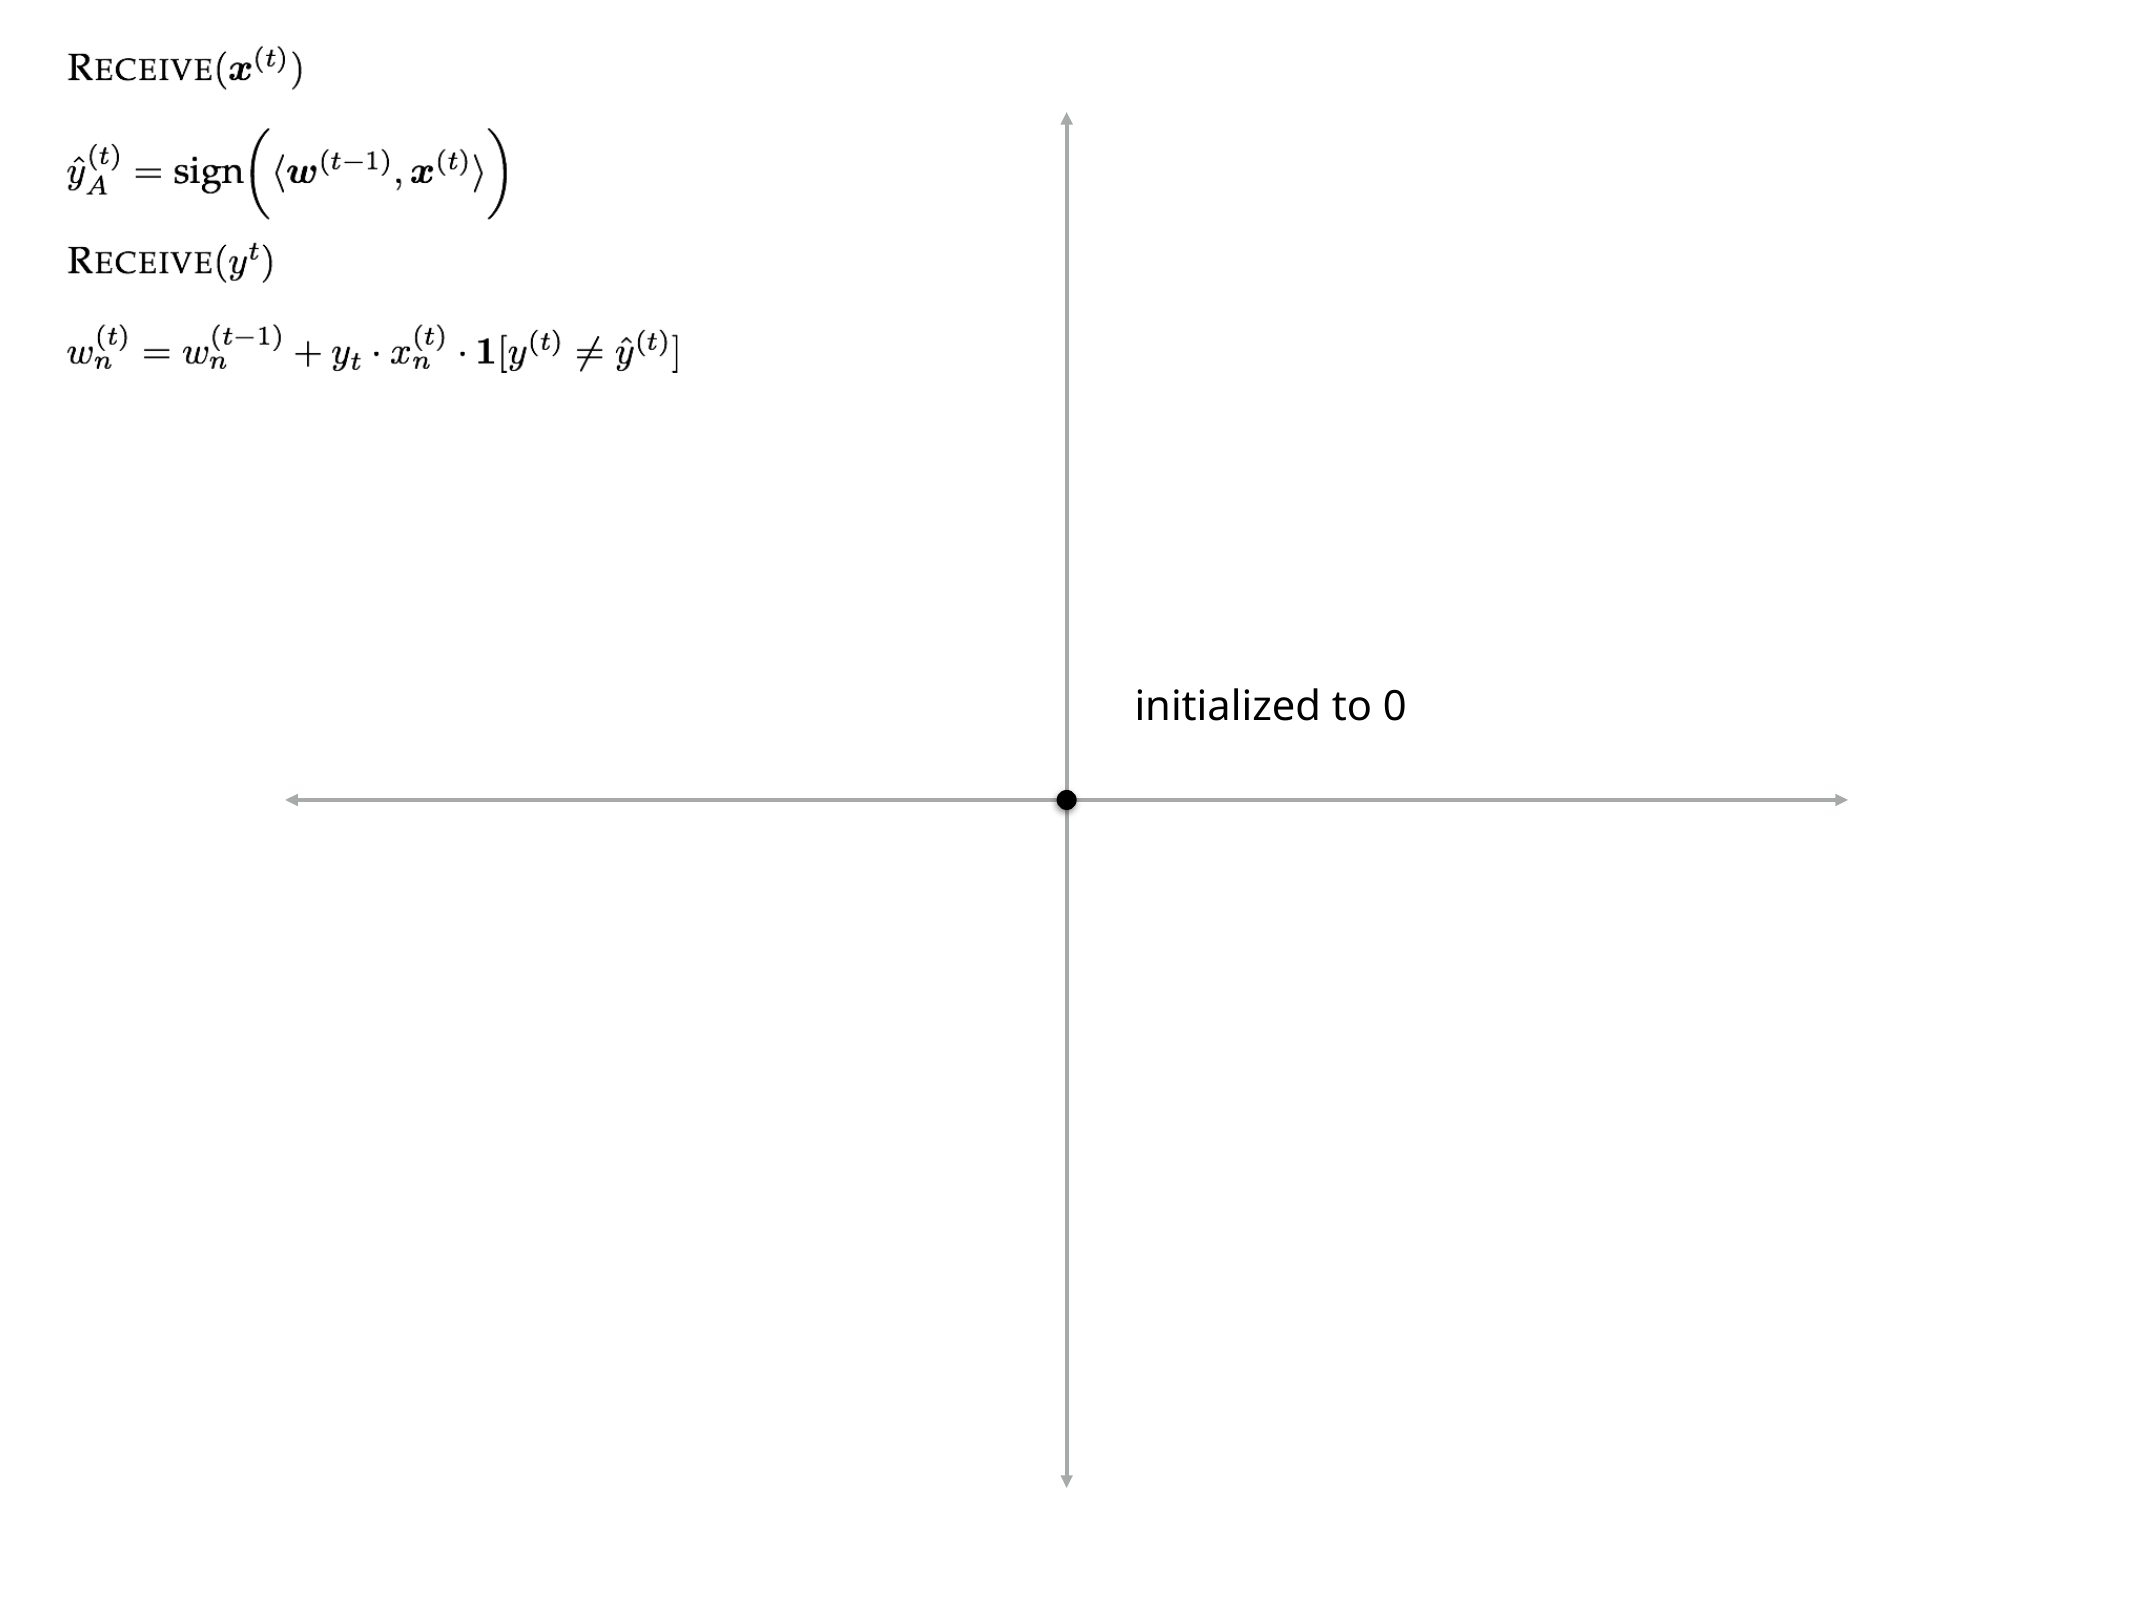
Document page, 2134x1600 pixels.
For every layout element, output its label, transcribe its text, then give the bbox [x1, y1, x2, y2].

text_box [1060, 112, 1073, 788]
picture [48, 36, 678, 374]
text_box [1060, 819, 1073, 1488]
text_box [1056, 789, 1077, 811]
text_box [285, 793, 1051, 807]
text_box initialized to 0 [1126, 670, 1416, 738]
text_box [1082, 793, 1848, 807]
